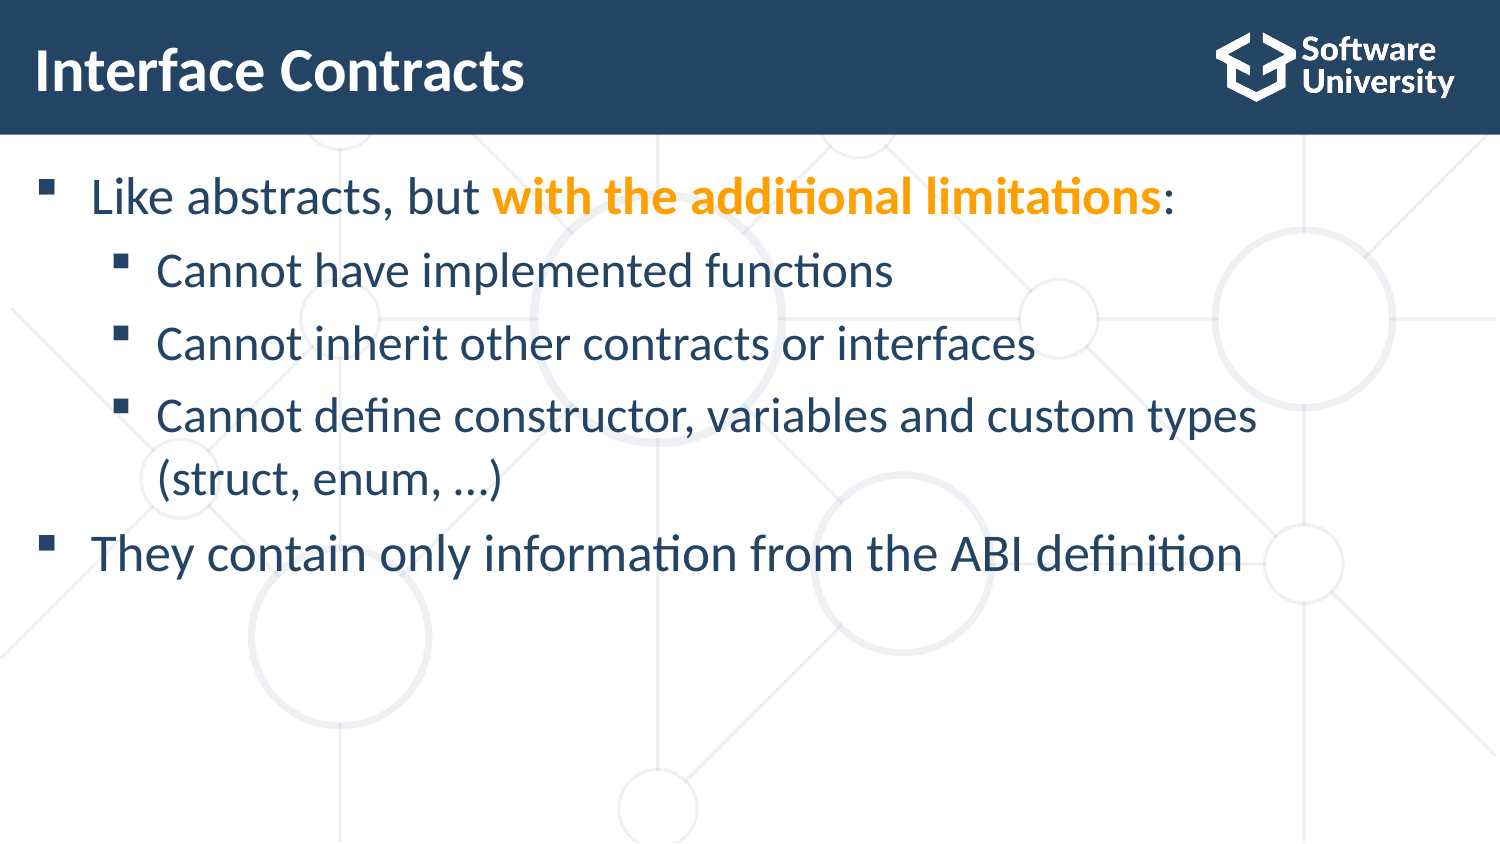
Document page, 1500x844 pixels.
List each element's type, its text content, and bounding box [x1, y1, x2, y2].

title Interface Contracts [23, 12, 1193, 121]
list Like abstracts, but with the additional limitations: Cannot have implemented functions Cannot inherit other contracts or interfaces Cannot define constructor, variables and custom types (struct, enum, …) They contain only information from the ABI definition [23, 147, 1478, 788]
picture [1216, 32, 1455, 102]
